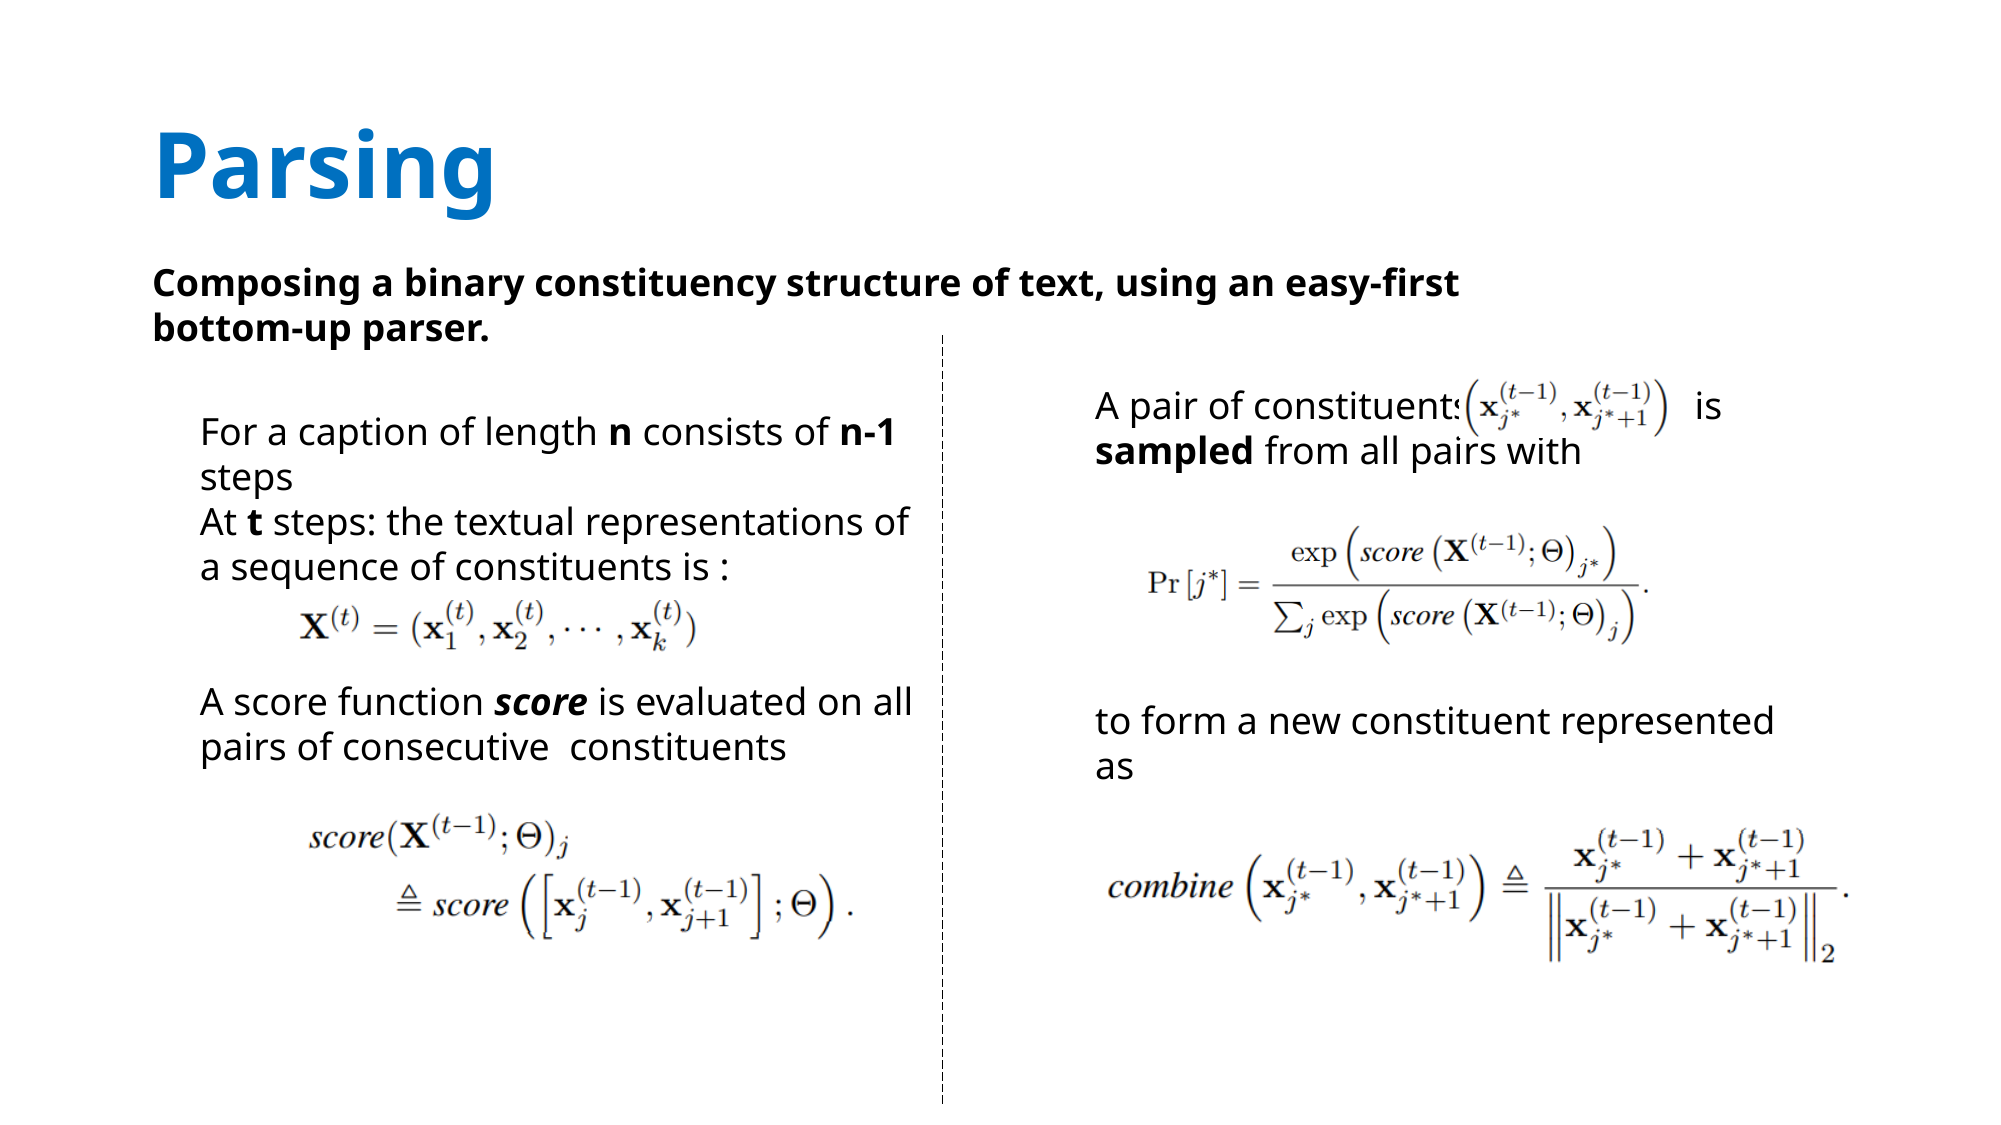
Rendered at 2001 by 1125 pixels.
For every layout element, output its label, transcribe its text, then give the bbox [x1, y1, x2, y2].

picture [262, 792, 865, 954]
picture [1459, 367, 1672, 438]
text_box A pair of constituents is sampled from all pairs with to form a new constituent represented as [1080, 374, 1805, 794]
title Parsing [137, 59, 1863, 278]
text_box For a caption of length n consists of n-1 steps At t steps: the textual representations of a sequence of constituents is : A score function score is evaluated on all pairs of consecutive constituents [184, 400, 942, 866]
text_box Composing a binary constituency structure of text, using an easy-first bottom-up parser. [137, 251, 1532, 357]
picture [1081, 815, 1863, 975]
picture [298, 600, 698, 653]
picture [1135, 516, 1661, 653]
